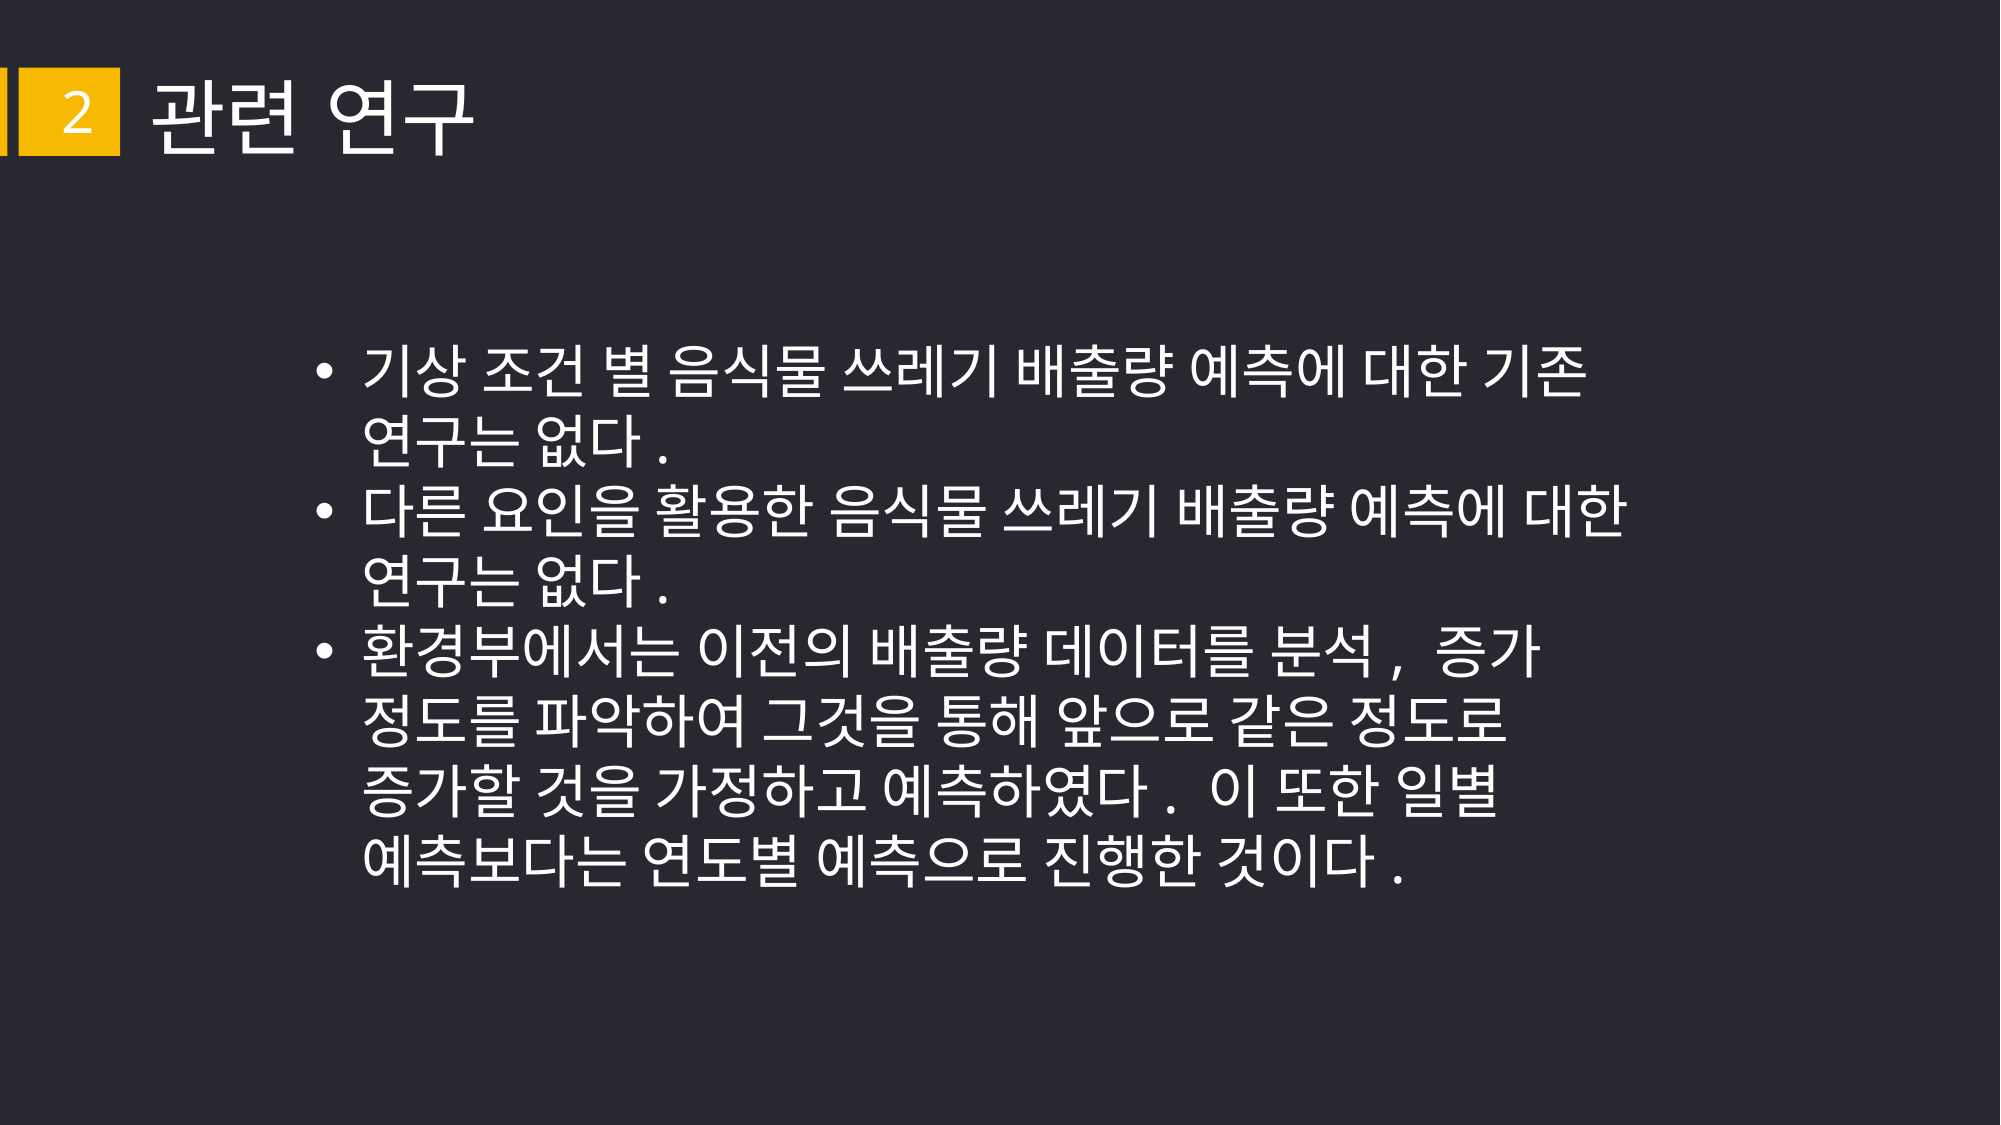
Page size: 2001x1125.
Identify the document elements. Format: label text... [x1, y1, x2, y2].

text_box 기상 조건 별 음식물 쓰레기 배출량 예측에 대한 기존 연구는 없다. 다른 요인을 활용한 음식물 쓰레기 배출량 예측에 대한 연구는 없다. 환경부에서는 이전의 배출량 데이터를 분석, 증가 정도를 파악하여 그것을 통해 앞으로 같은 정도로 증가할 것을 가정하고 예측하였다. 이 또한 일별 예측보다는 연도별 예측으로 진행한 것이다. [299, 327, 1696, 903]
text_box 관련 연구 [134, 59, 820, 175]
text_box 2 [47, 67, 92, 153]
text_box [0, 67, 8, 157]
text_box [18, 67, 121, 157]
